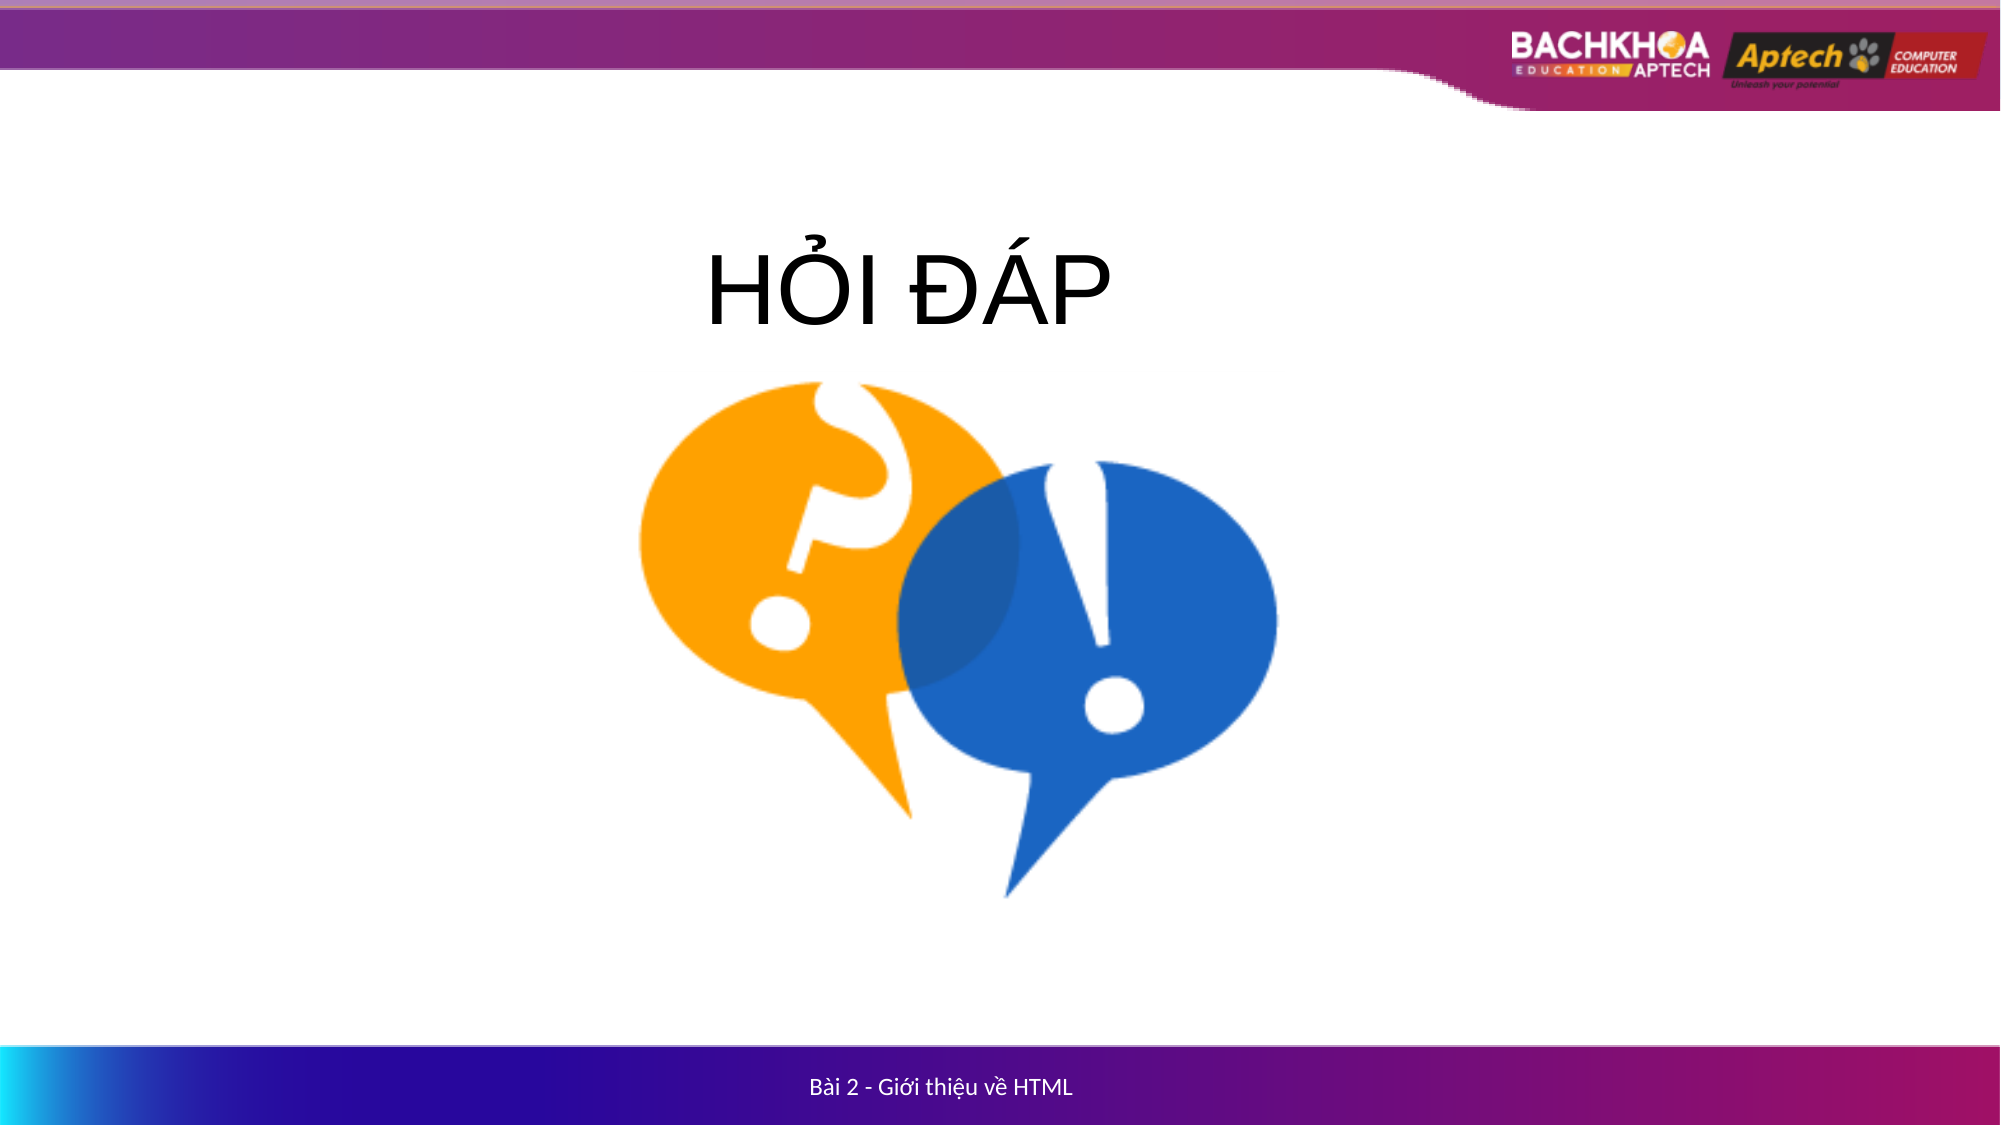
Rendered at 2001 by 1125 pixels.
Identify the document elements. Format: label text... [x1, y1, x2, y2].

picture [0, 0, 2001, 111]
picture [632, 370, 1285, 909]
title HỎI ĐÁP [272, 112, 1548, 354]
picture [0, 1045, 2000, 1125]
